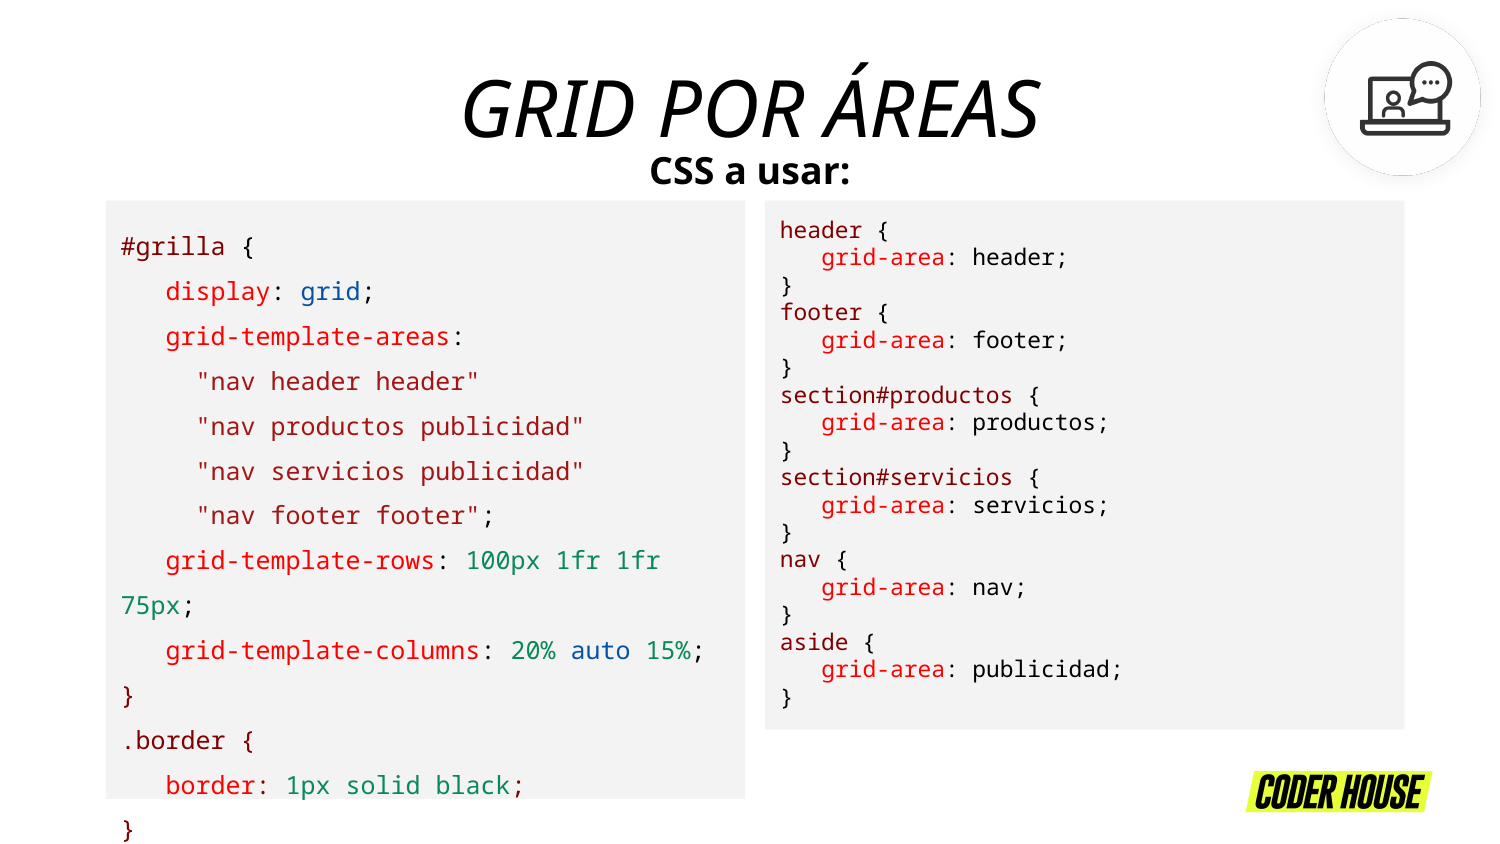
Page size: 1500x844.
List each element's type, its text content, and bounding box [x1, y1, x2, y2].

text_box header { grid-area: header; } footer { grid-area: footer; } section#productos { grid-area: productos; } section#servicios { grid-area: servicios; } nav { grid-area: nav; } aside { grid-area: publicidad; } [764, 200, 1405, 730]
picture [1305, 0, 1500, 195]
picture [1241, 764, 1437, 819]
text_box CSS a usar: [621, 132, 879, 187]
text_box #grilla { display: grid; grid-template-areas: "nav header header" "nav productos publicidad" "nav servicios publicidad" "nav footer footer"; grid-template-rows: 100px 1fr 1fr 75px; grid-template-columns: 20% auto 15%; } .border { border: 1px solid black; } [105, 200, 746, 799]
text_box GRID POR ÁREAS [105, 29, 1299, 144]
